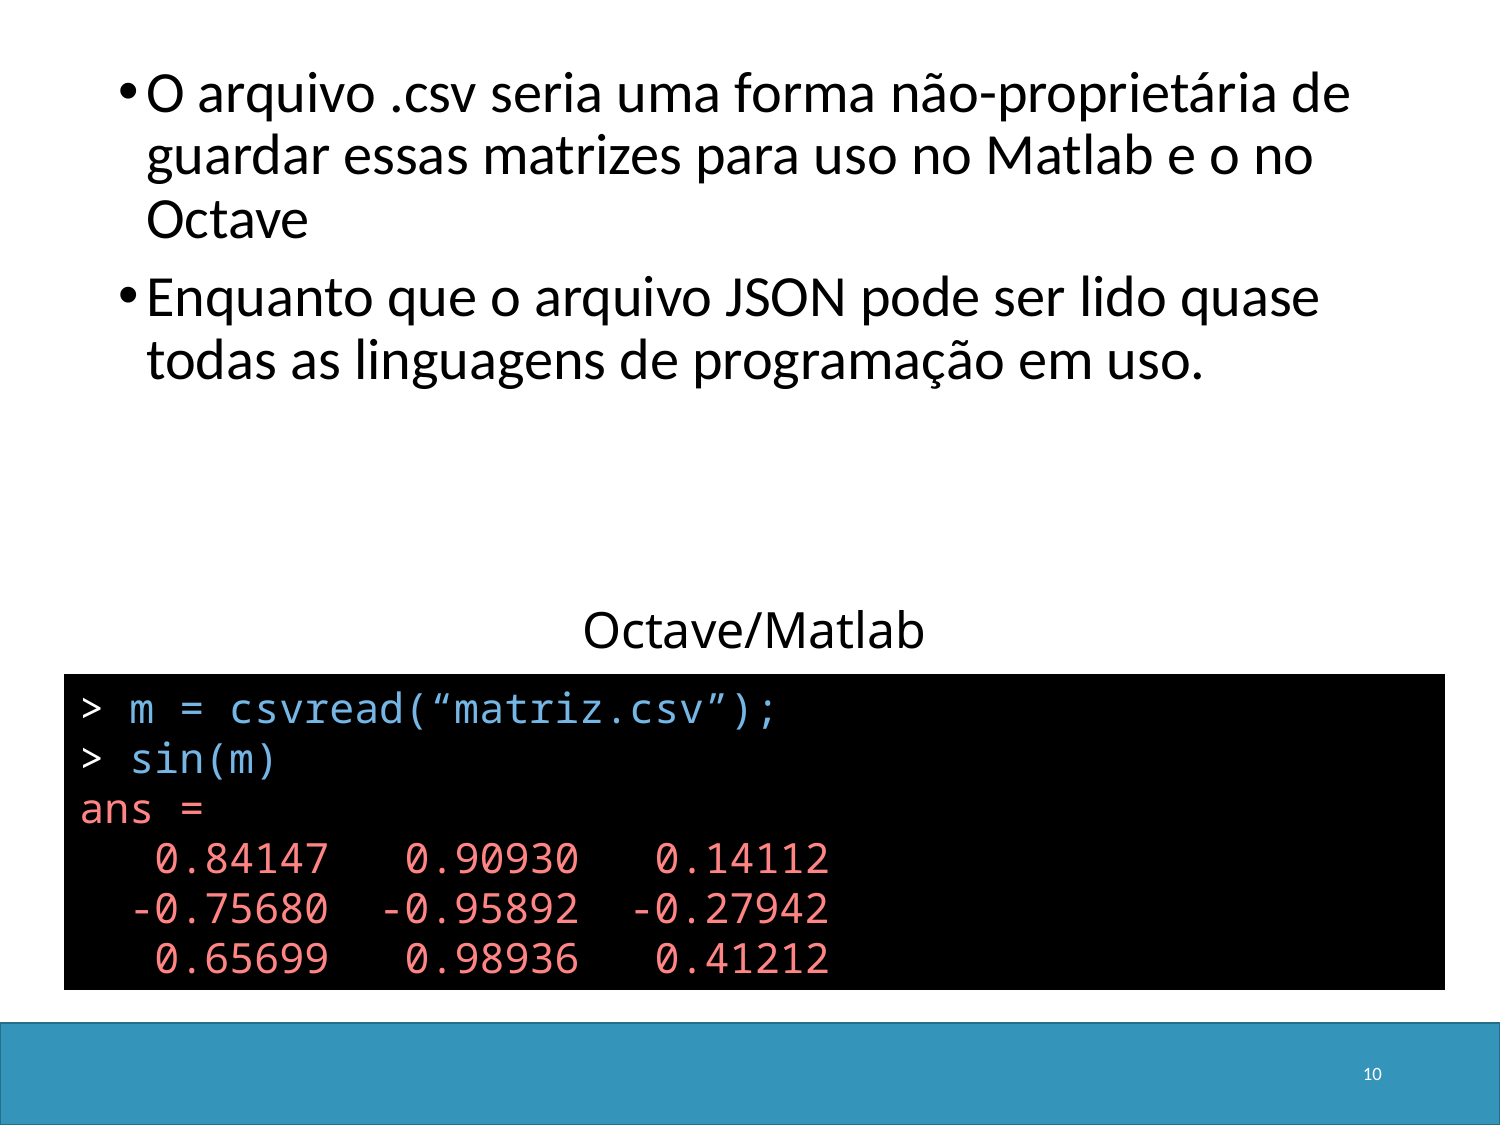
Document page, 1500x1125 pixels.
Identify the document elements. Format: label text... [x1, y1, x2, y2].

text_box Octave/Matlab [64, 591, 1444, 666]
text_box > m = csvread(“matriz.csv”); > sin(m) ans = 0.84147 0.90930 0.14112 -0.75680 -0.95892 -0.27942 0.65699 0.98936 0.41212 [64, 674, 1445, 990]
list O arquivo .csv seria uma forma não-proprietária de guardar essas matrizes para uso no Matlab e o no Octave Enquanto que o arquivo JSON pode ser lido quase todas as linguagens de programação em uso. [103, 54, 1397, 397]
slide_number 10 [1059, 1042, 1397, 1103]
